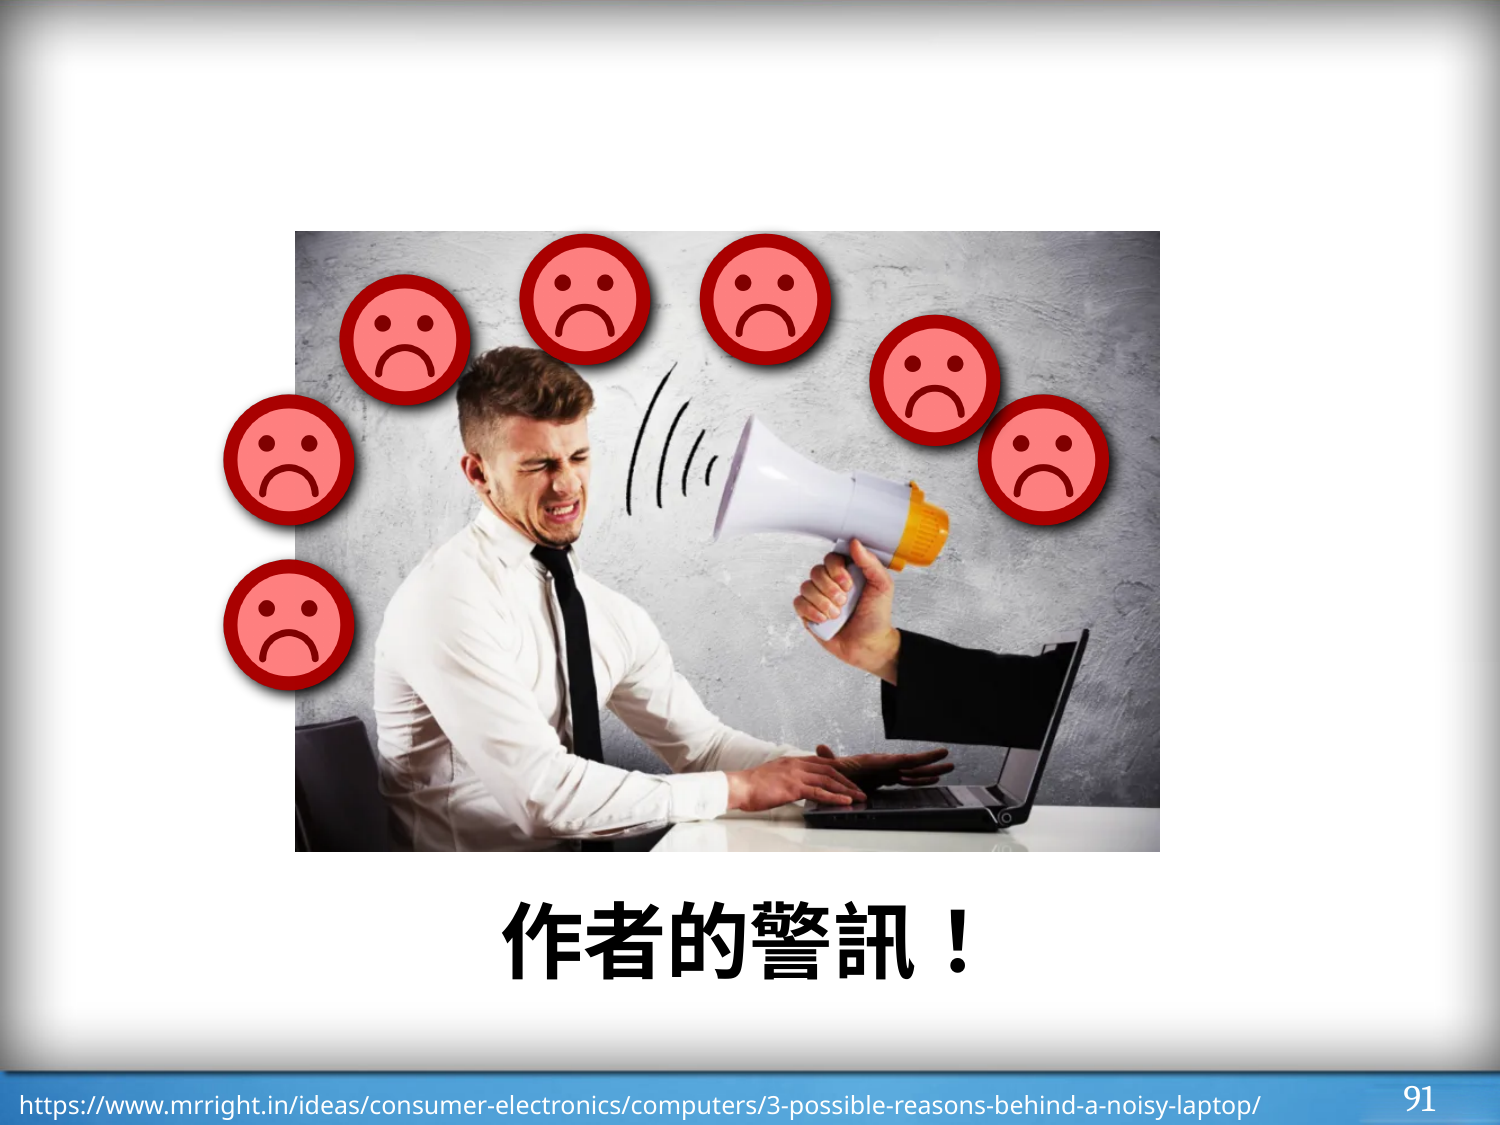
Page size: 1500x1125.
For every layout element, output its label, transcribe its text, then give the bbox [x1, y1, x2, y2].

title 作者的警訊！ [78, 837, 1422, 1042]
subtitle https://www.mrright.in/ideas/consumer-electronics/computers/3-possible-reasons-behind-a-noisy-laptop/ [3, 1080, 1361, 1125]
slide_number ‹#› [1350, 1074, 1488, 1118]
picture [0, 0, 1500, 1125]
